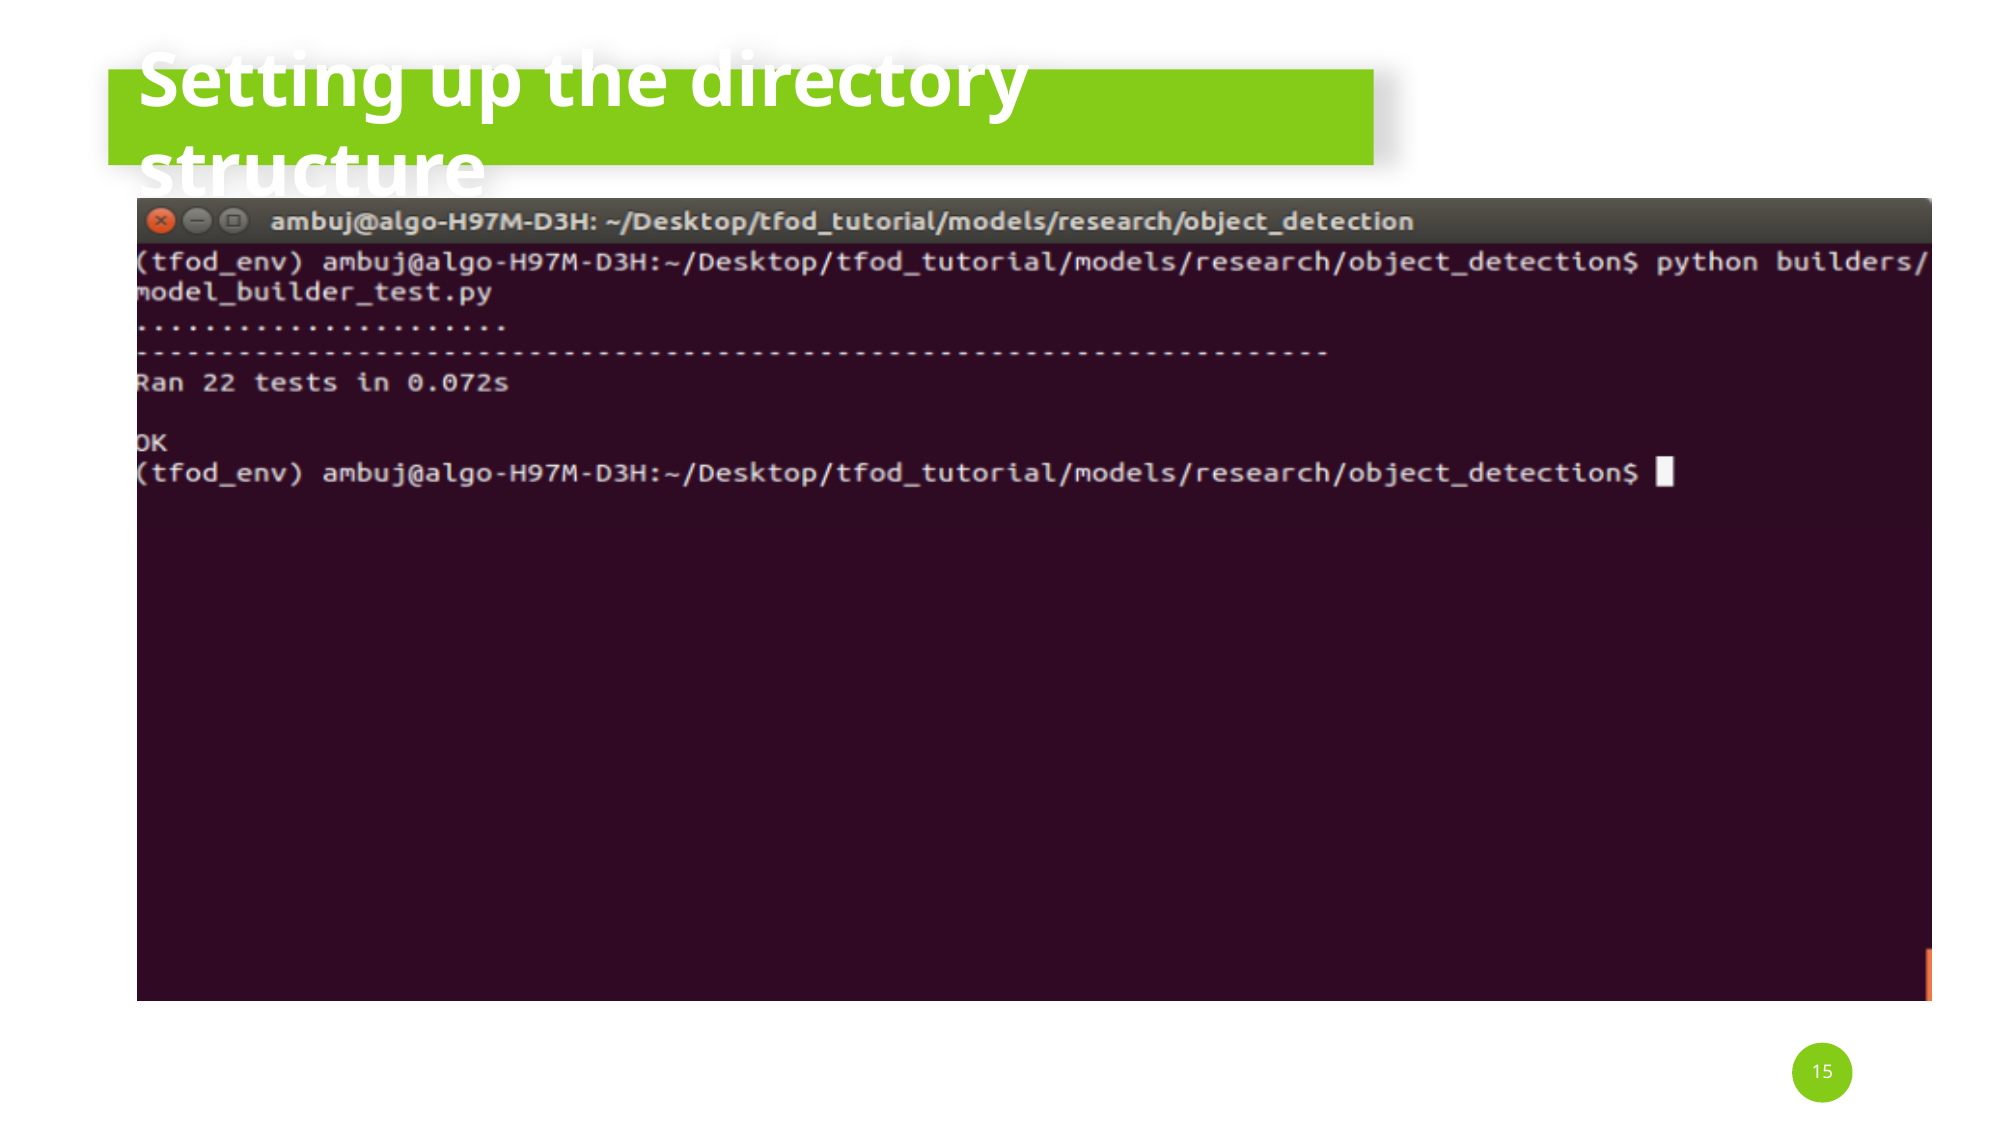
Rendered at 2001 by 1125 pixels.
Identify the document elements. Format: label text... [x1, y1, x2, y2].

slide_number ‹#› [1792, 1042, 1853, 1103]
title Setting up the directory structure [108, 69, 1374, 166]
picture [137, 198, 1932, 1001]
